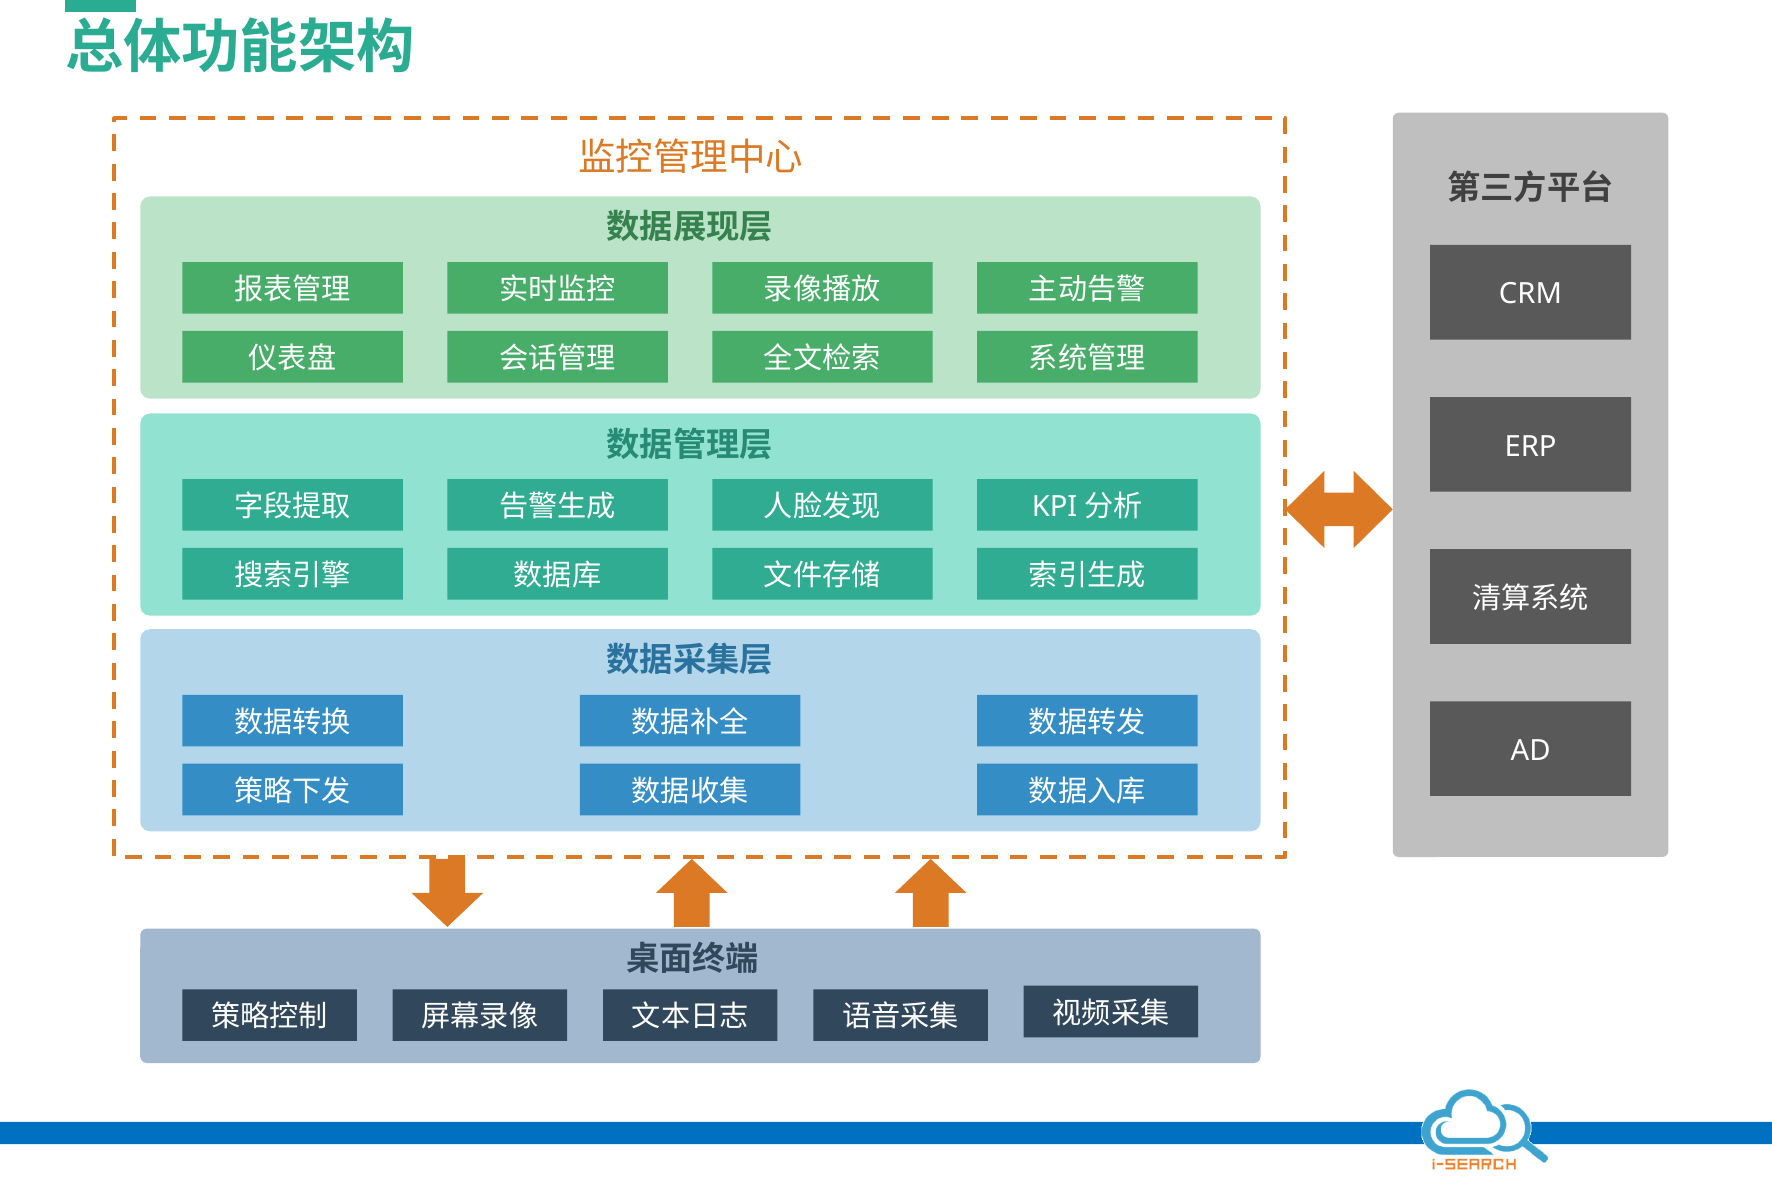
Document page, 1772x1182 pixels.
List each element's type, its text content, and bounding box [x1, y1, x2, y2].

text_box 总体功能架构 [50, 2, 430, 87]
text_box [113, 112, 1669, 1064]
picture [1417, 1086, 1551, 1174]
